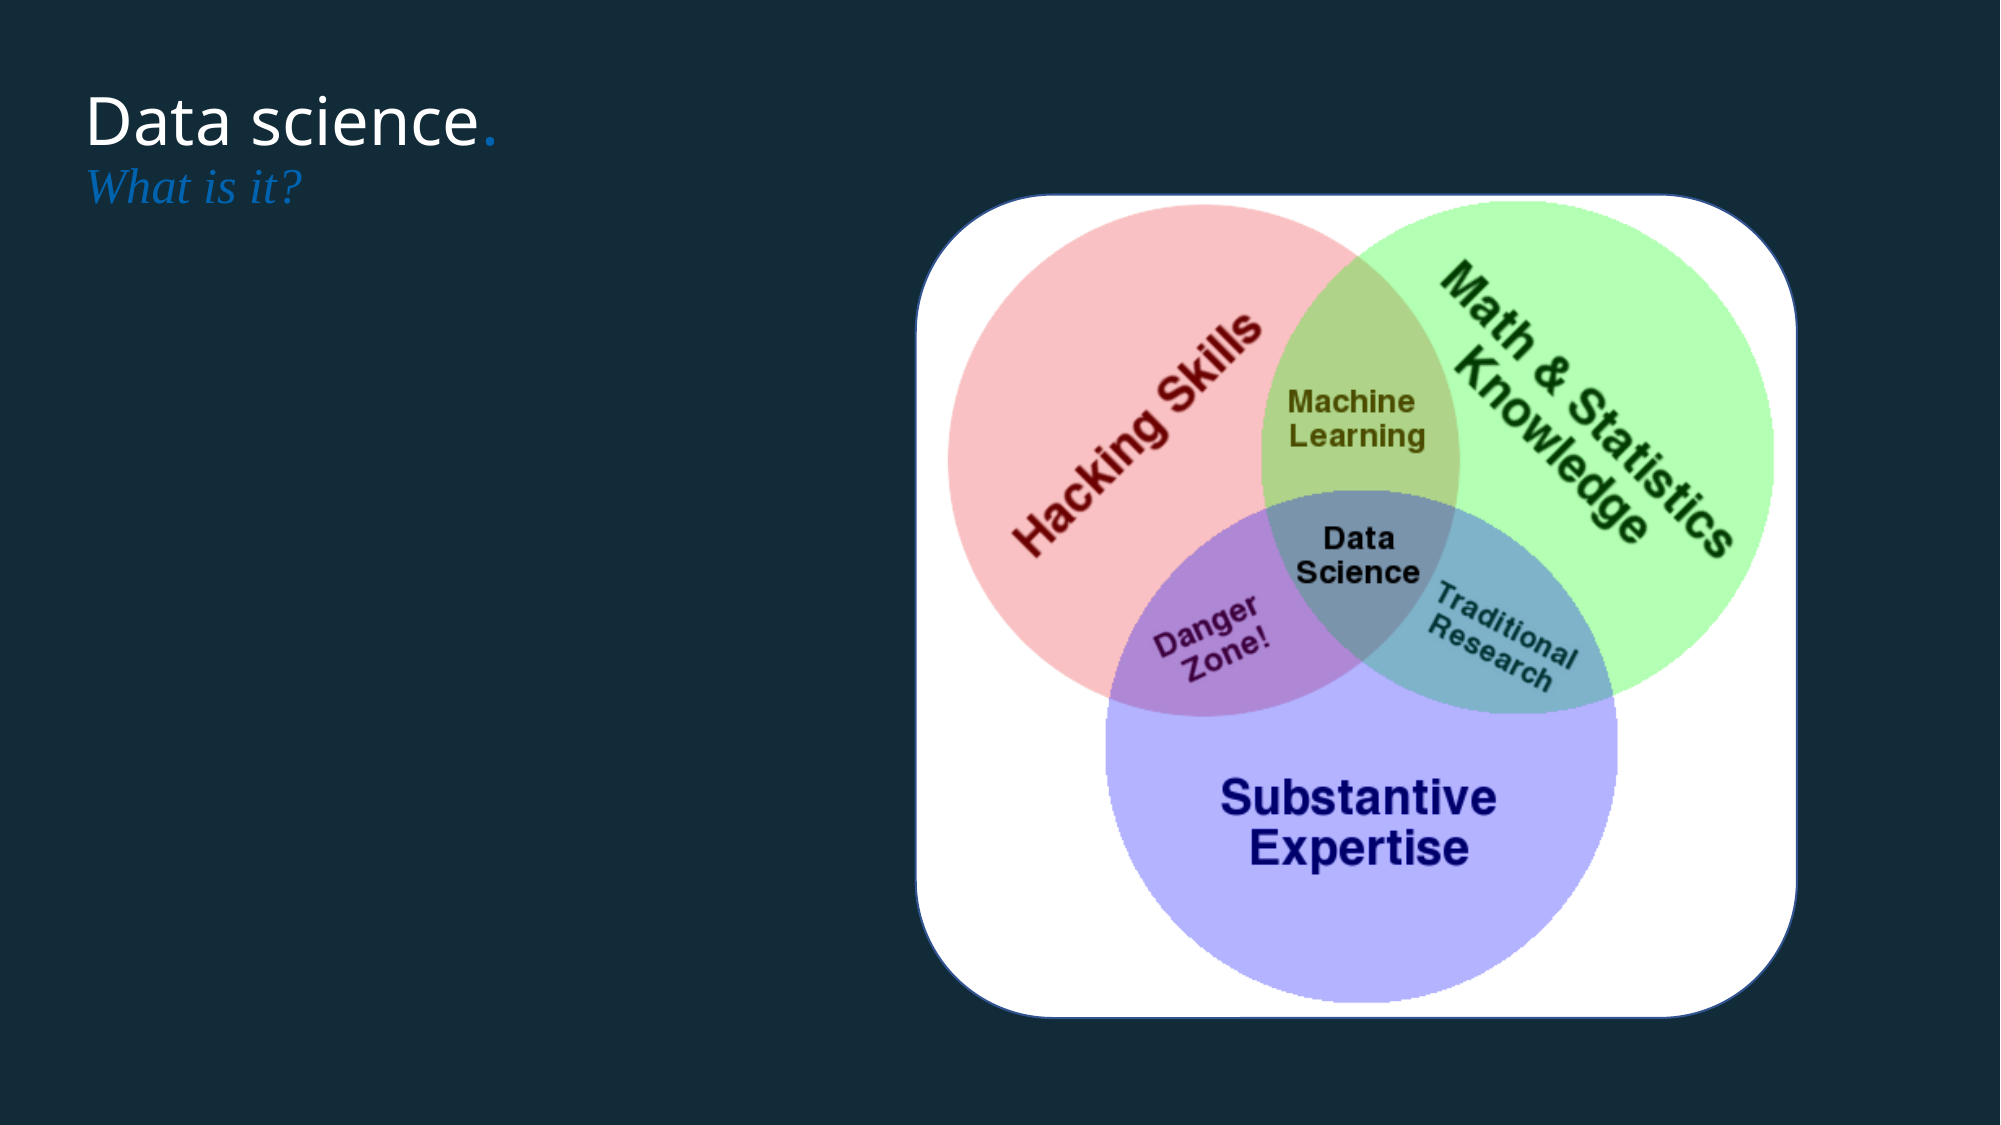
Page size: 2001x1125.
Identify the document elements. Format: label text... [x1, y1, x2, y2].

picture [929, 198, 1789, 1019]
text_box Data science. What is it? [69, 79, 741, 223]
text_box [1789, 282, 1799, 930]
text_box [1017, 193, 1695, 198]
text_box [914, 270, 929, 943]
